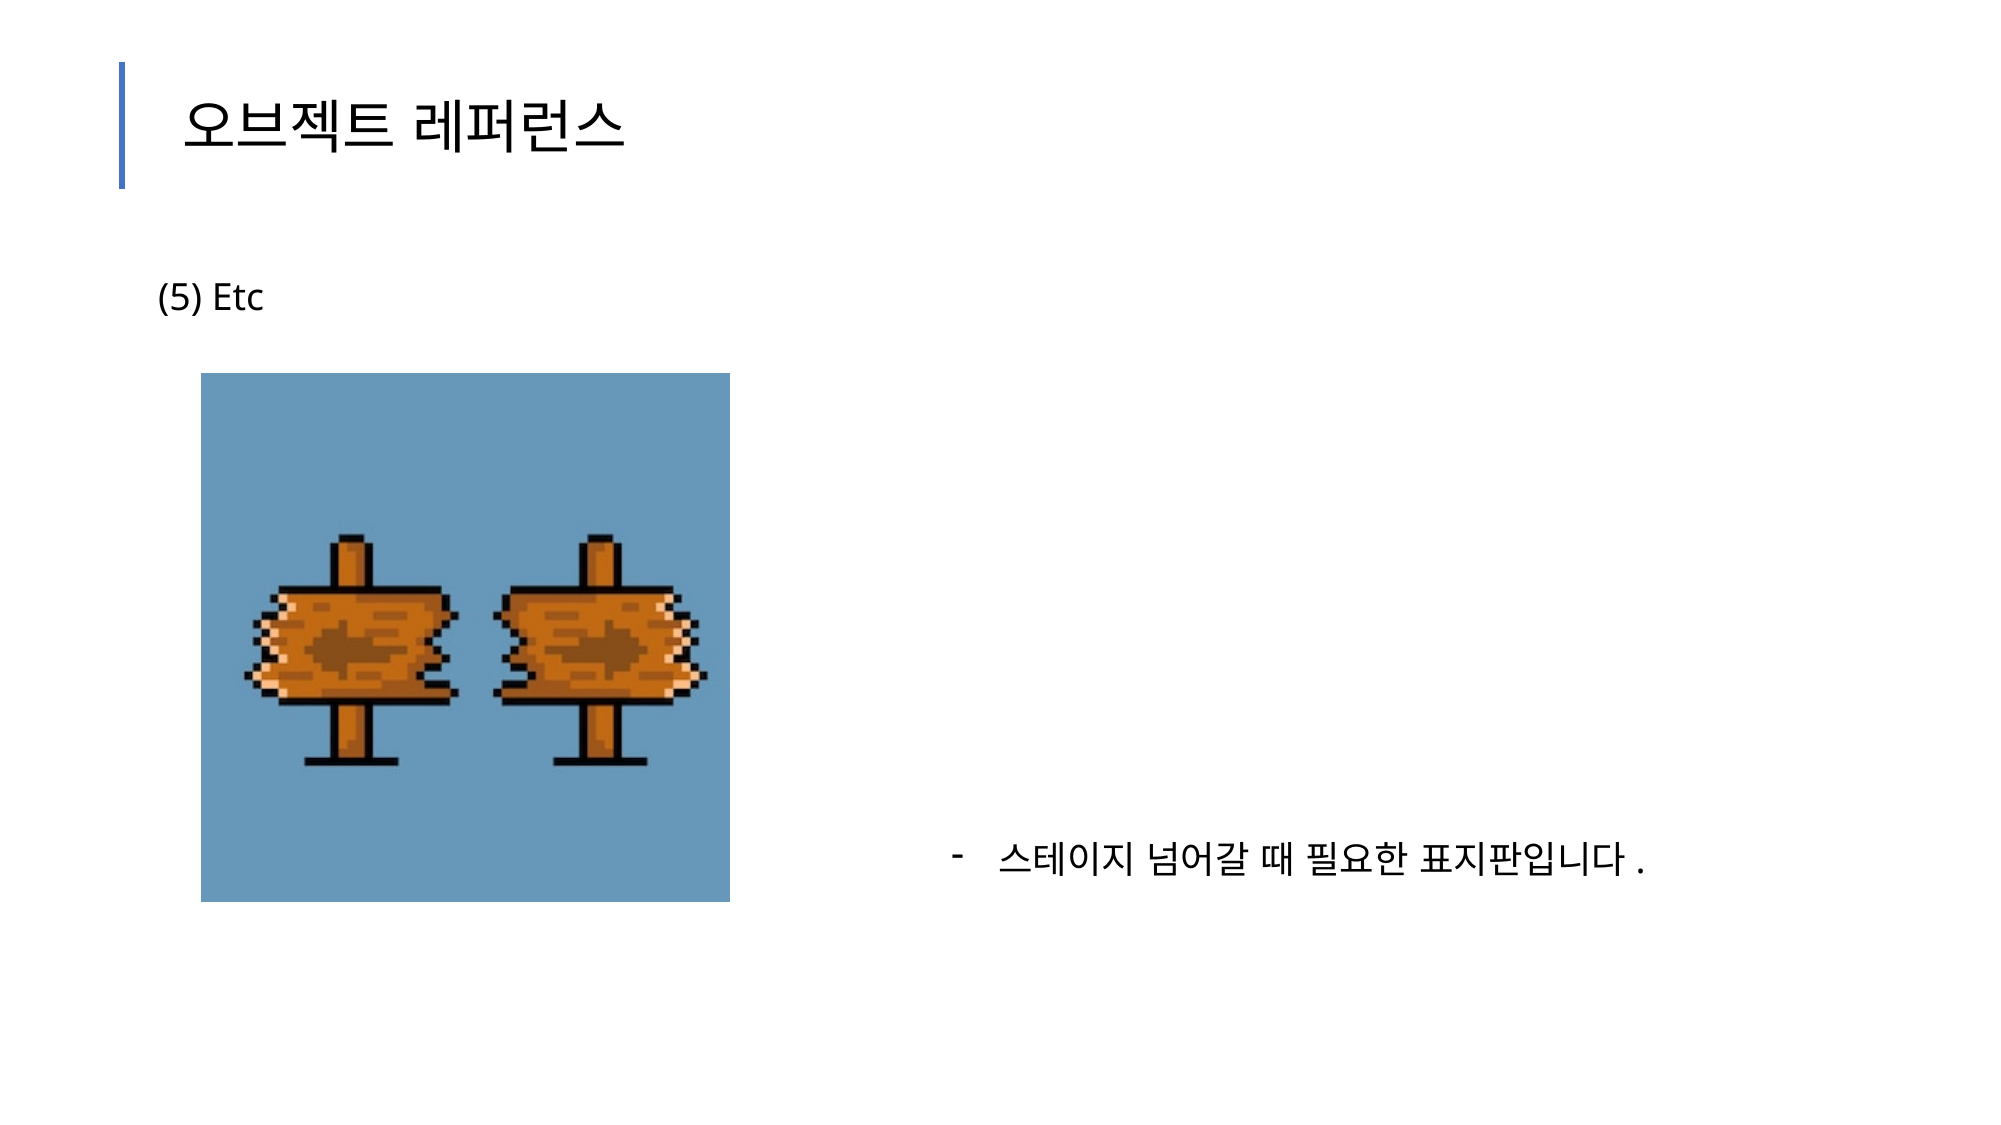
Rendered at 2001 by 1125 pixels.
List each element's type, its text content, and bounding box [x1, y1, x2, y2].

picture [201, 373, 730, 902]
text_box 스테이지 넘어갈 때 필요한 표지판입니다. [936, 828, 1766, 889]
text_box 오브젝트 레퍼런스 [167, 82, 642, 168]
text_box (5) Etc [143, 265, 386, 326]
